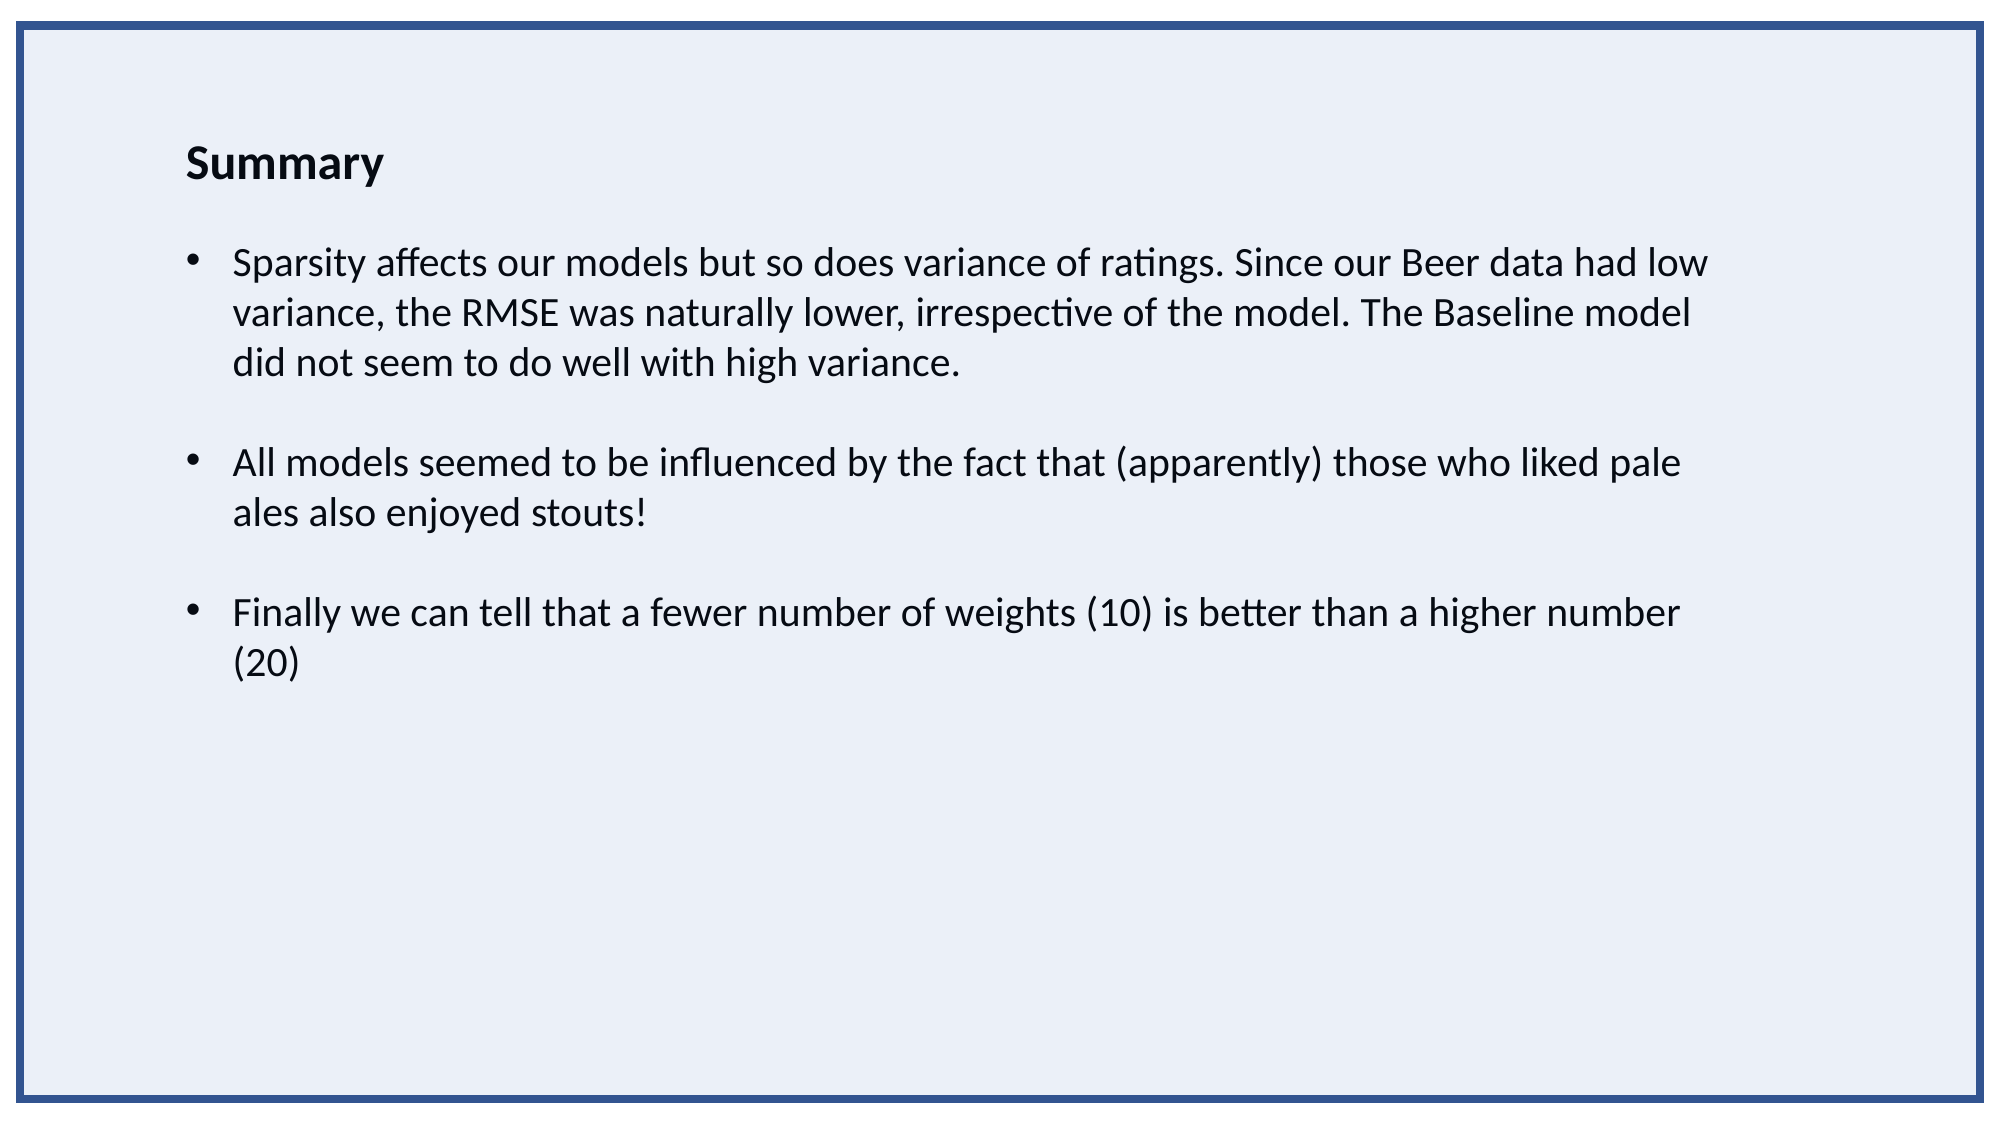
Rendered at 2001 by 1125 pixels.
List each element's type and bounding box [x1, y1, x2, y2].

text_box [19, 25, 1981, 1100]
